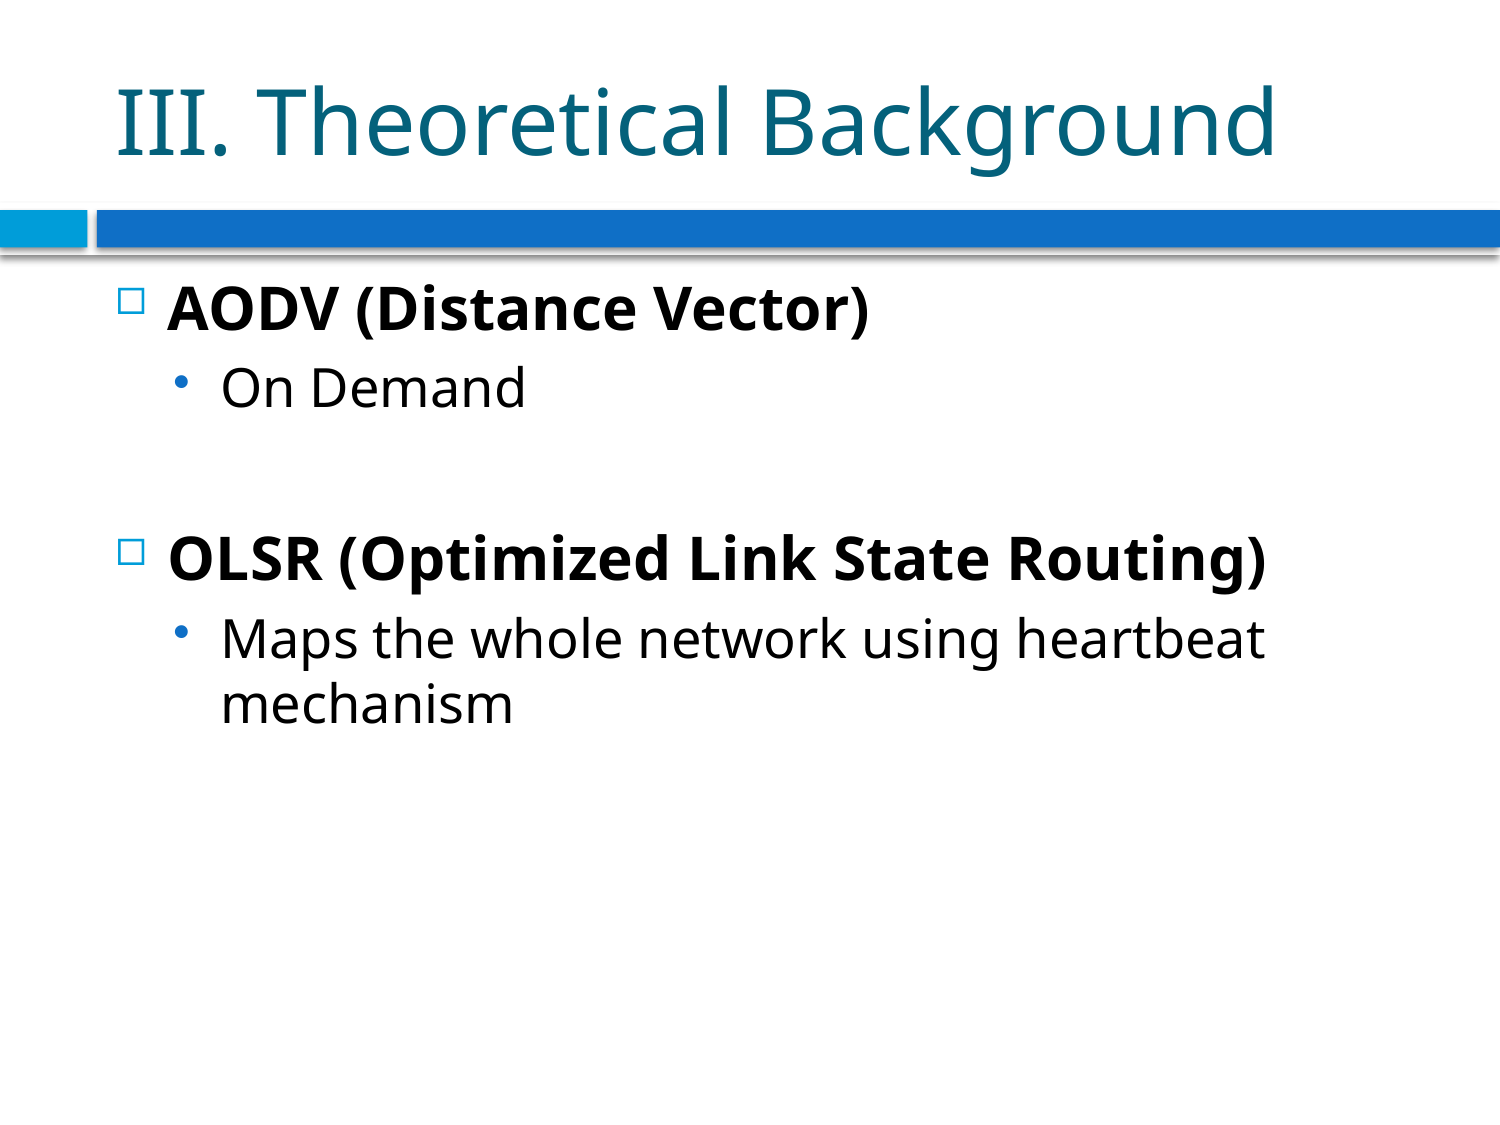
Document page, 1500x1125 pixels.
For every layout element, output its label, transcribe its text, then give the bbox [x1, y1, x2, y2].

list AODV (Distance Vector) On Demand OLSR (Optimized Link State Routing) Maps the whole network using heartbeat mechanism [100, 262, 1438, 1000]
title III. Theoretical Background [100, 37, 1438, 200]
